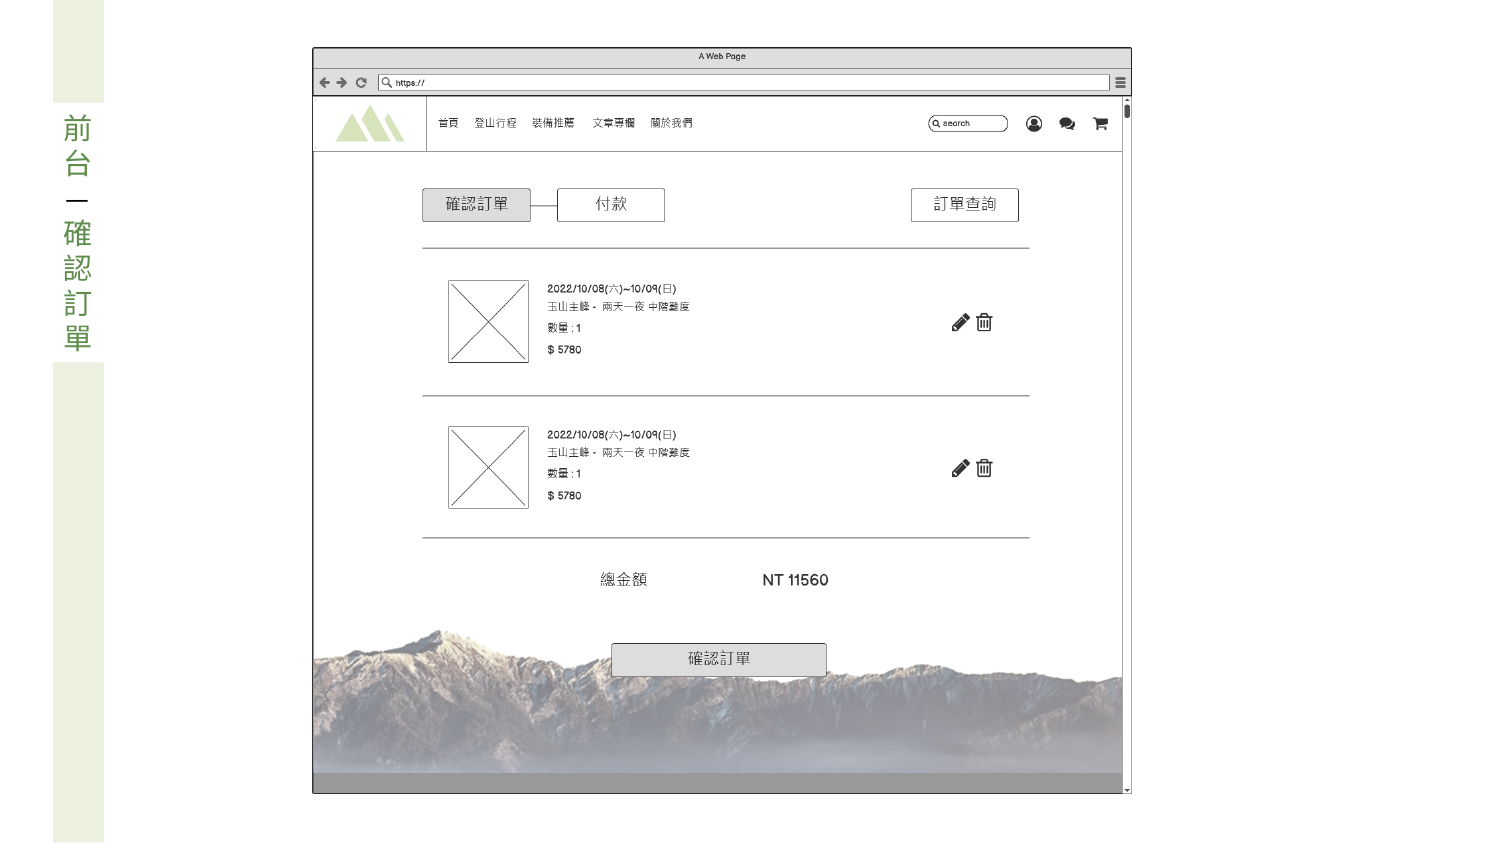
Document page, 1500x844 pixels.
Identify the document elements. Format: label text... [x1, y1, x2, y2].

text_box [51, 363, 106, 844]
text_box 前台 — 確認訂單 [49, 102, 109, 363]
text_box [51, 0, 106, 102]
picture [312, 47, 1132, 795]
